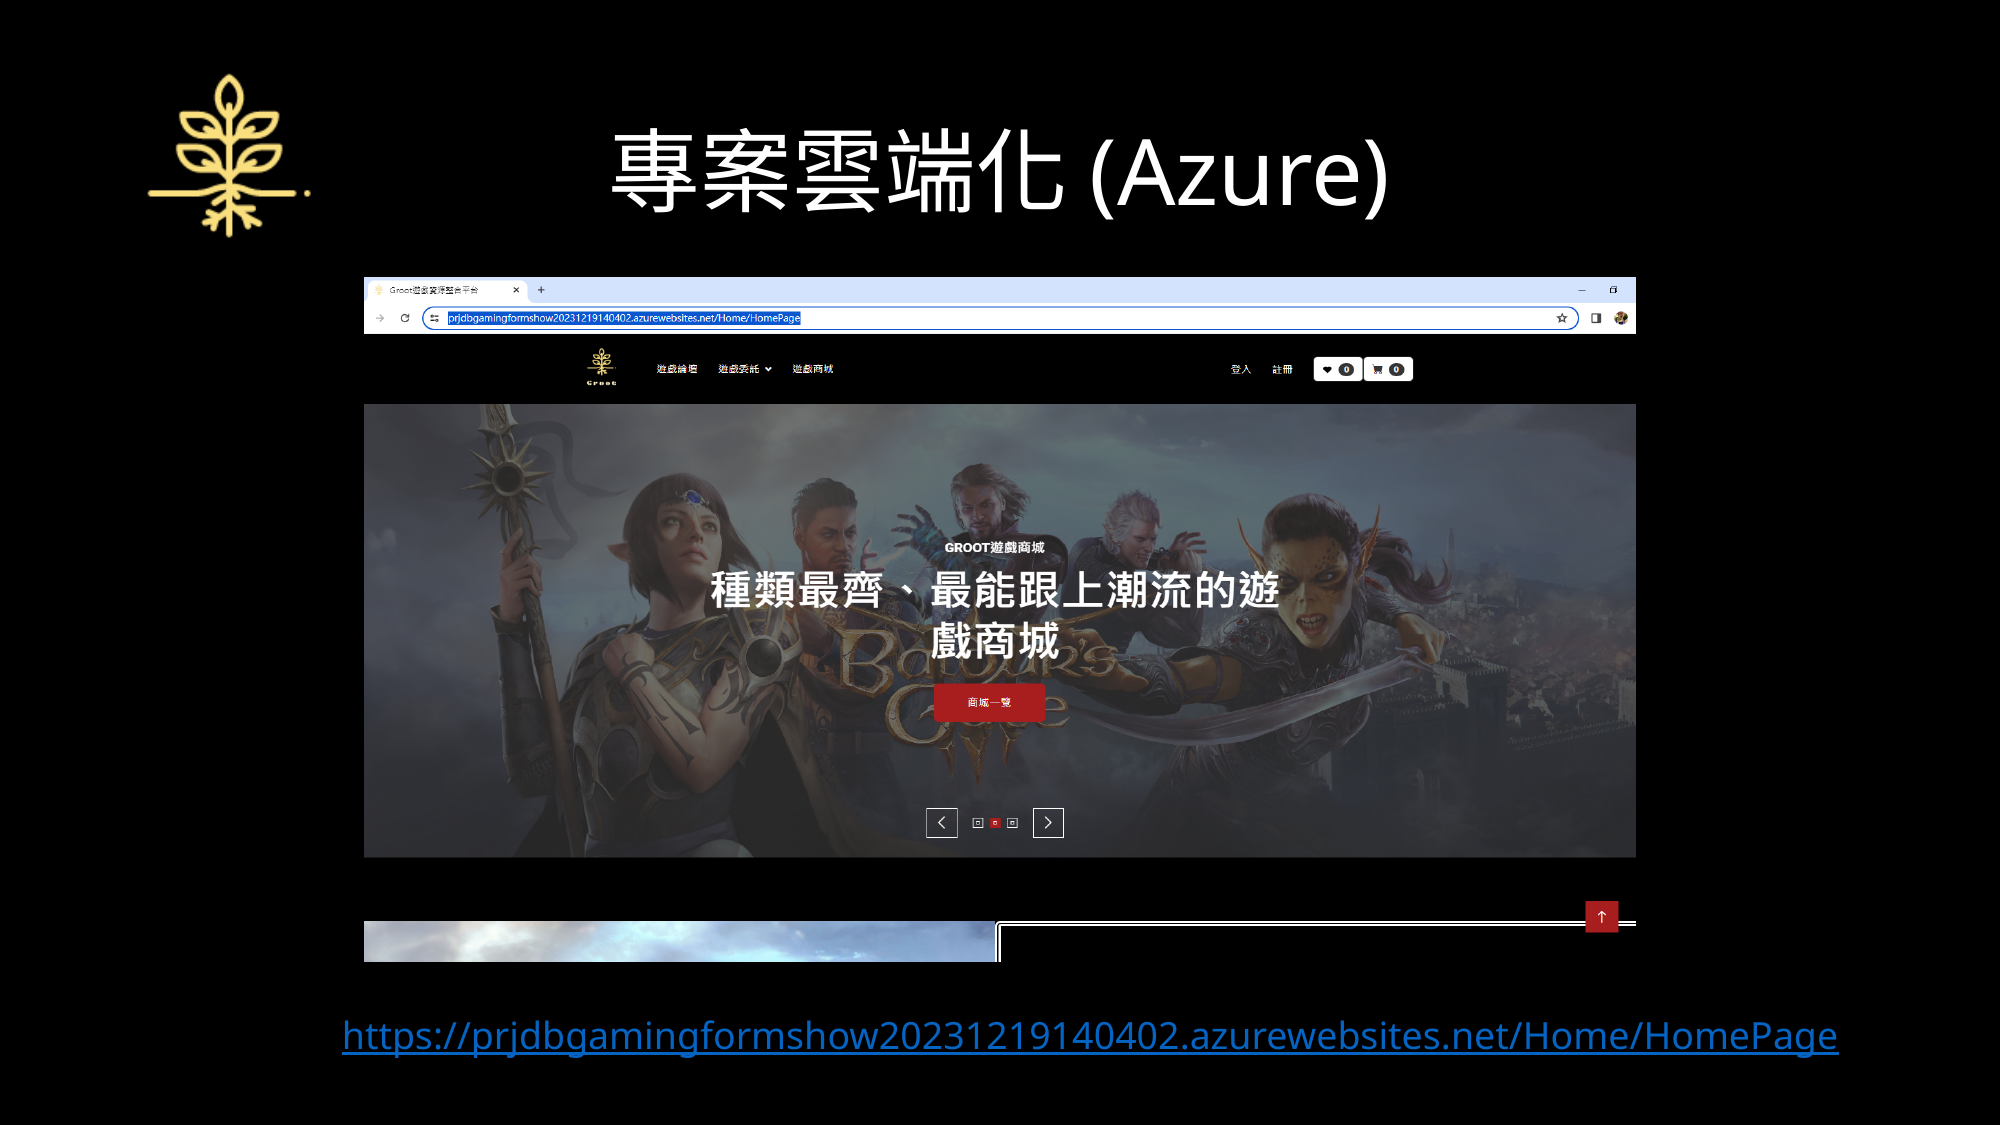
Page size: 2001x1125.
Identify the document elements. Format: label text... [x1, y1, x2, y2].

picture [73, 0, 386, 313]
text_box https://prjdbgamingformshow20231219140402.azurewebsites.net/Home/HomePage [327, 1004, 1855, 1116]
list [364, 277, 1636, 962]
title 專案雲端化(Azure) [386, 59, 1863, 278]
